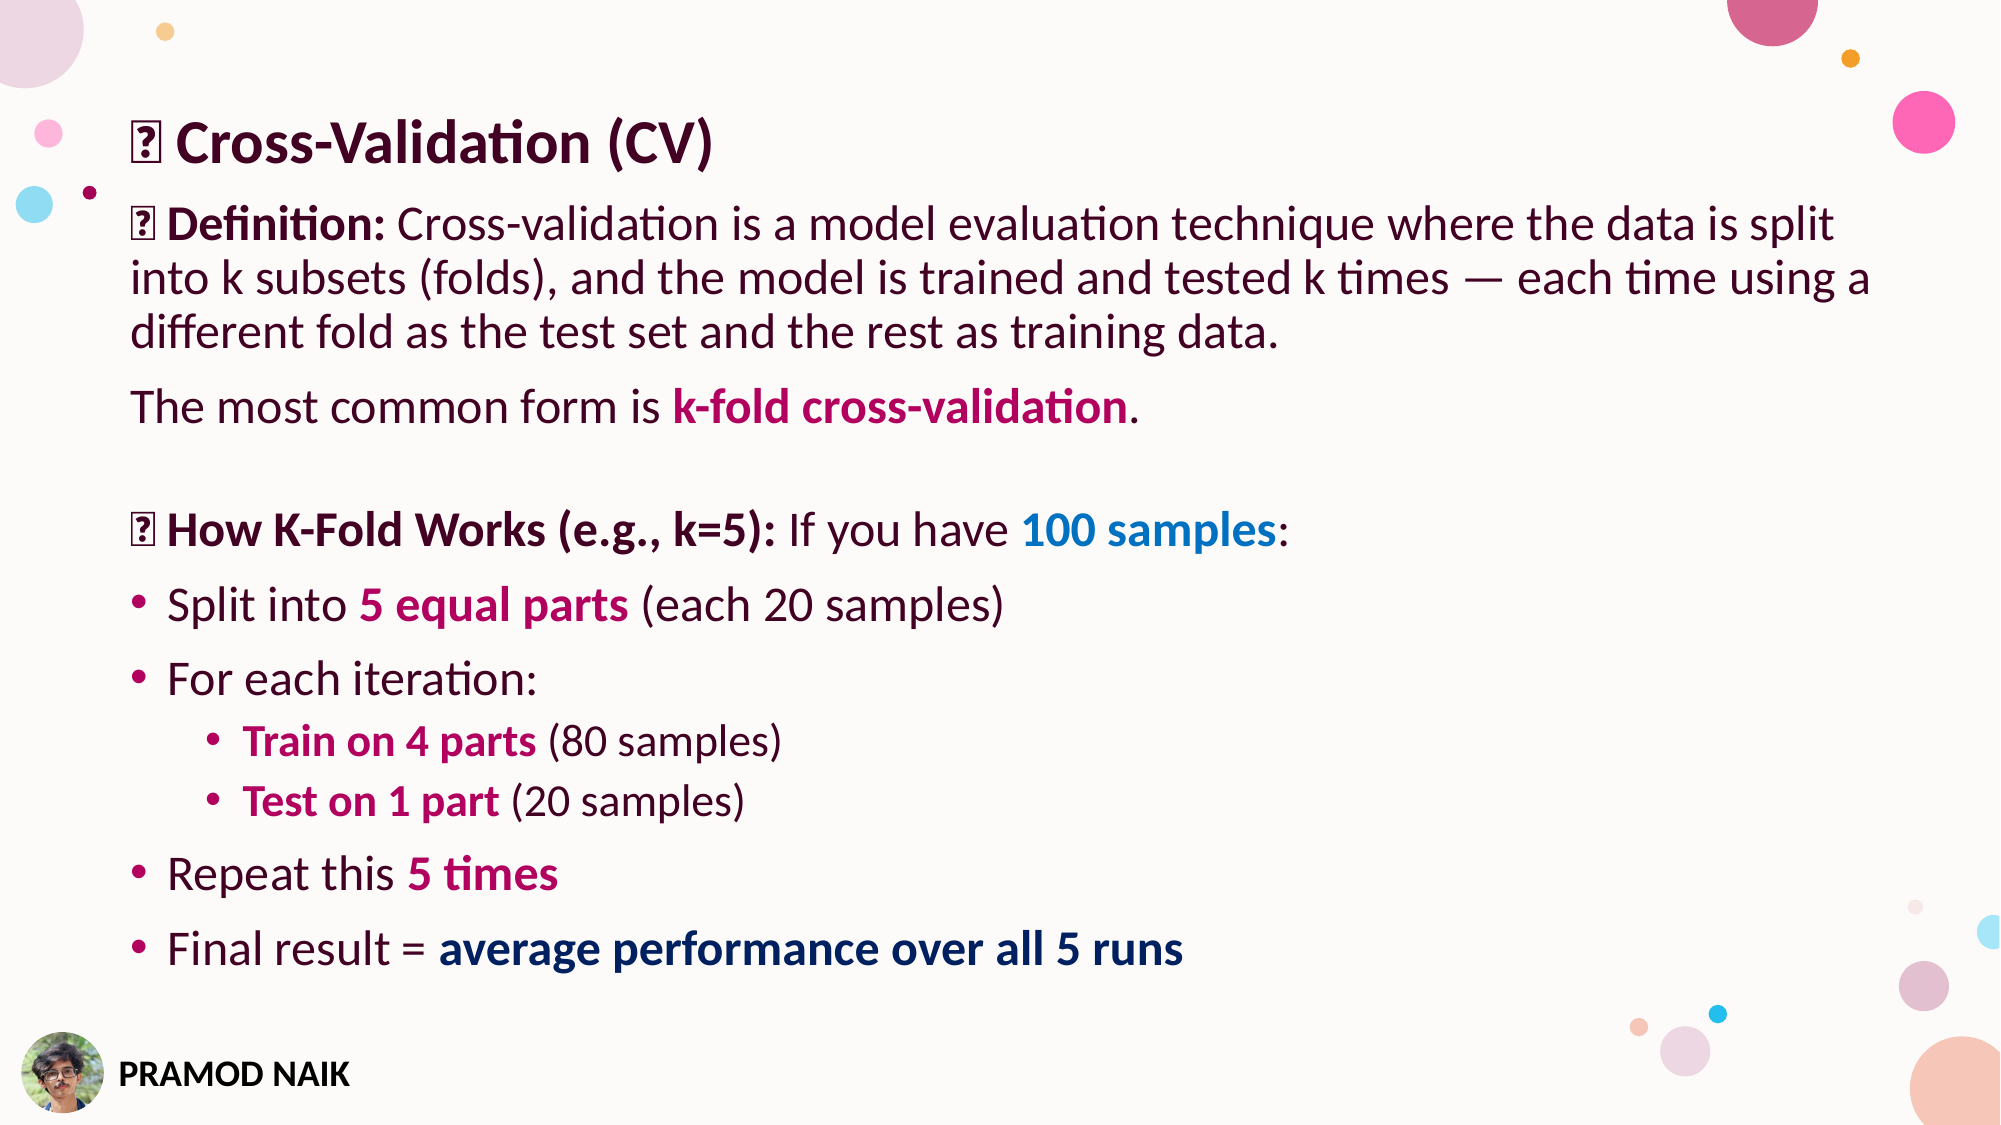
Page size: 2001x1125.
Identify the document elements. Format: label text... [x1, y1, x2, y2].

picture [21, 1031, 104, 1114]
list 📘 Cross-Validation (CV) 🧠 Definition: Cross-validation is a model evaluation technique where the data is split into k subsets (folds), and the model is trained and tested k times — each time using a different fold as the test set and the rest as training data. The most common form is k-fold cross-validation. 🔁 How K-Fold Works (e.g., k=5): If you have 100 samples: Split into 5 equal parts (each 20 samples) For each iteration: Train on 4 parts (80 samples) Test on 1 part (20 samples) Repeat this 5 times Final result = average performance over all 5 runs [115, 101, 1904, 1009]
